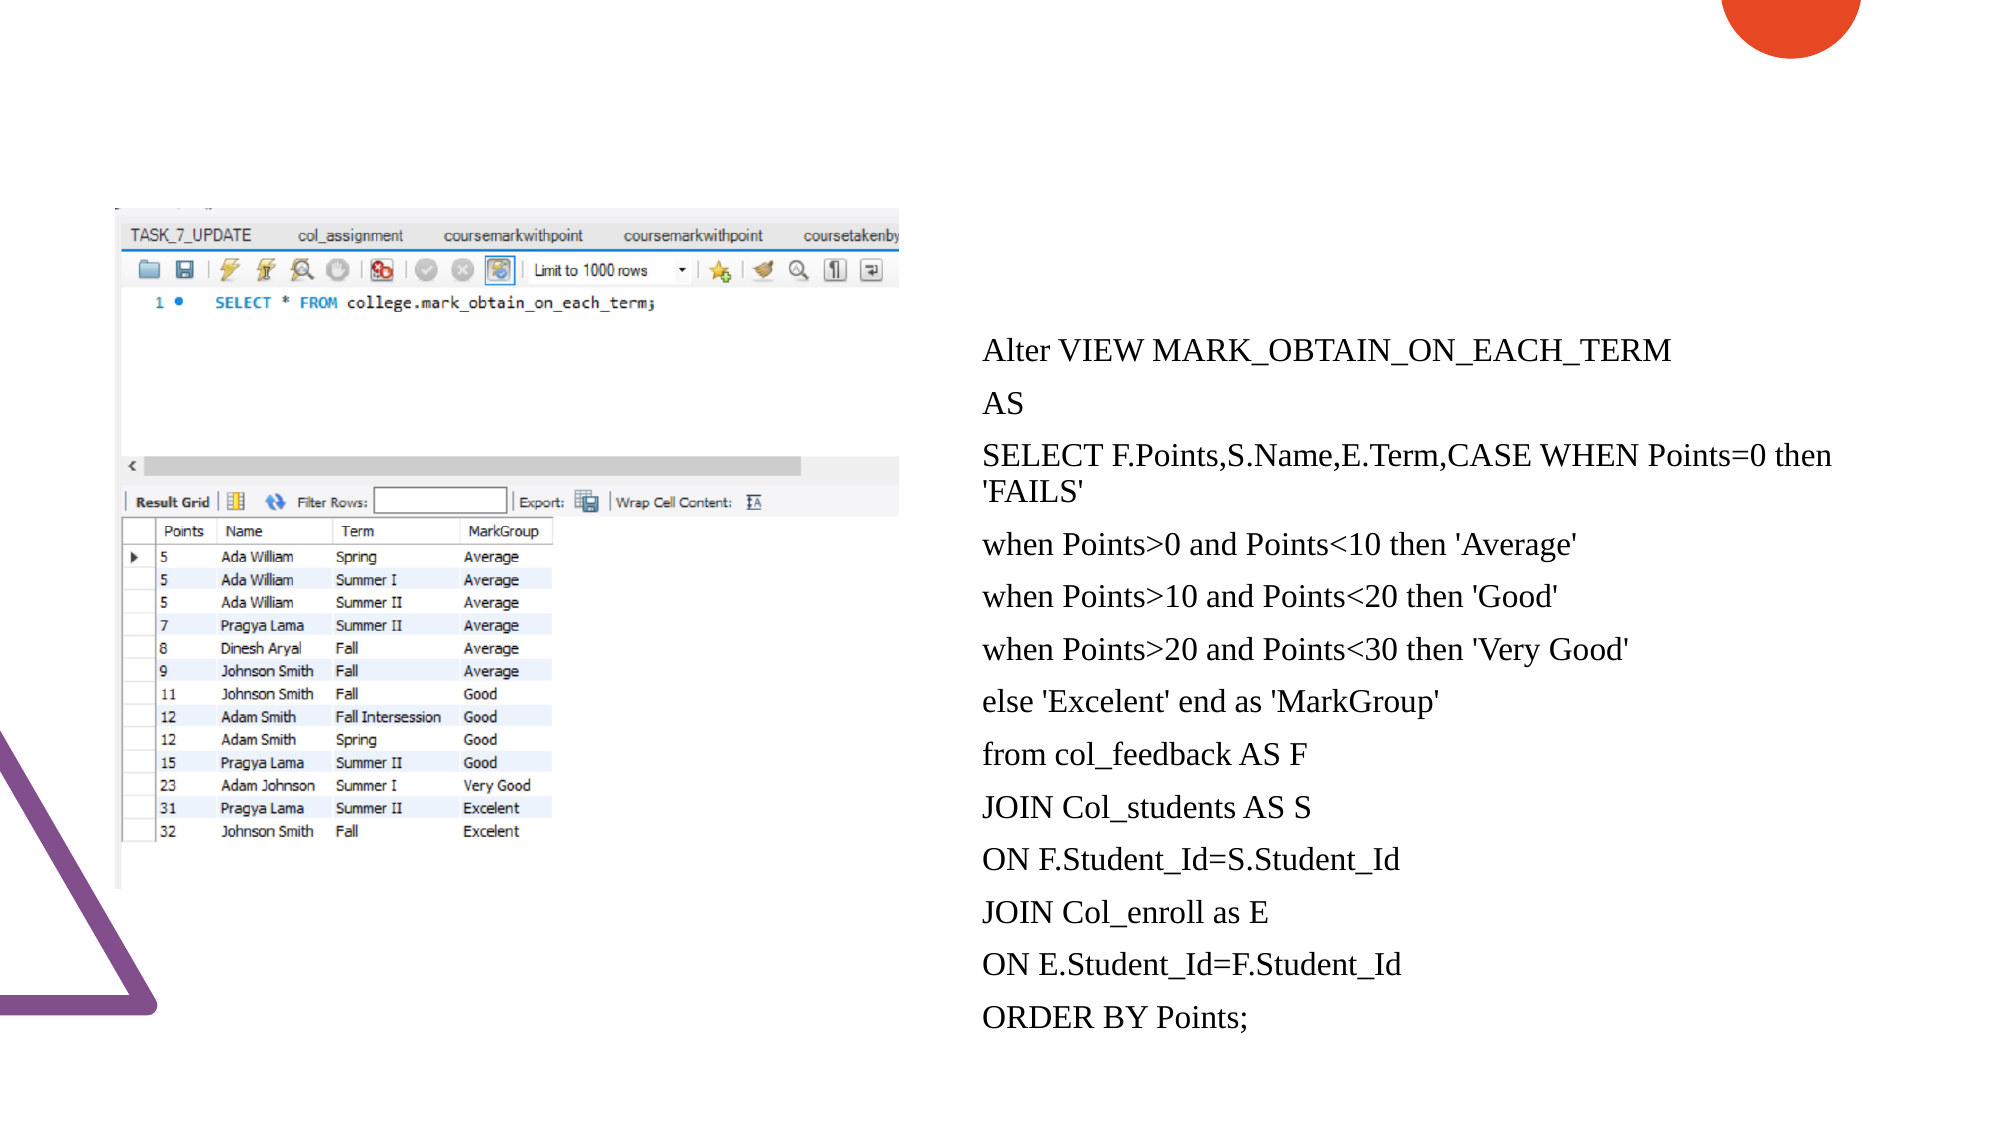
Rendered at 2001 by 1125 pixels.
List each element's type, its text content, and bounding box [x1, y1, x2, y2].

list Alter VIEW MARK_OBTAIN_ON_EACH_TERM AS SELECT F.Points,S.Name,E.Term,CASE WHEN Points=0 then 'FAILS' when Points>0 and Points<10 then 'Average' when Points>10 and Points<20 then 'Good' when Points>20 and Points<30 then 'Very Good' else 'Excelent' end as 'MarkGroup' from col_feedback AS F JOIN Col_students AS S ON F.Student_Id=S.Student_Id JOIN Col_enroll as E ON E.Student_Id=F.Student_Id ORDER BY Points; [967, 325, 1863, 1014]
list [115, 208, 900, 889]
